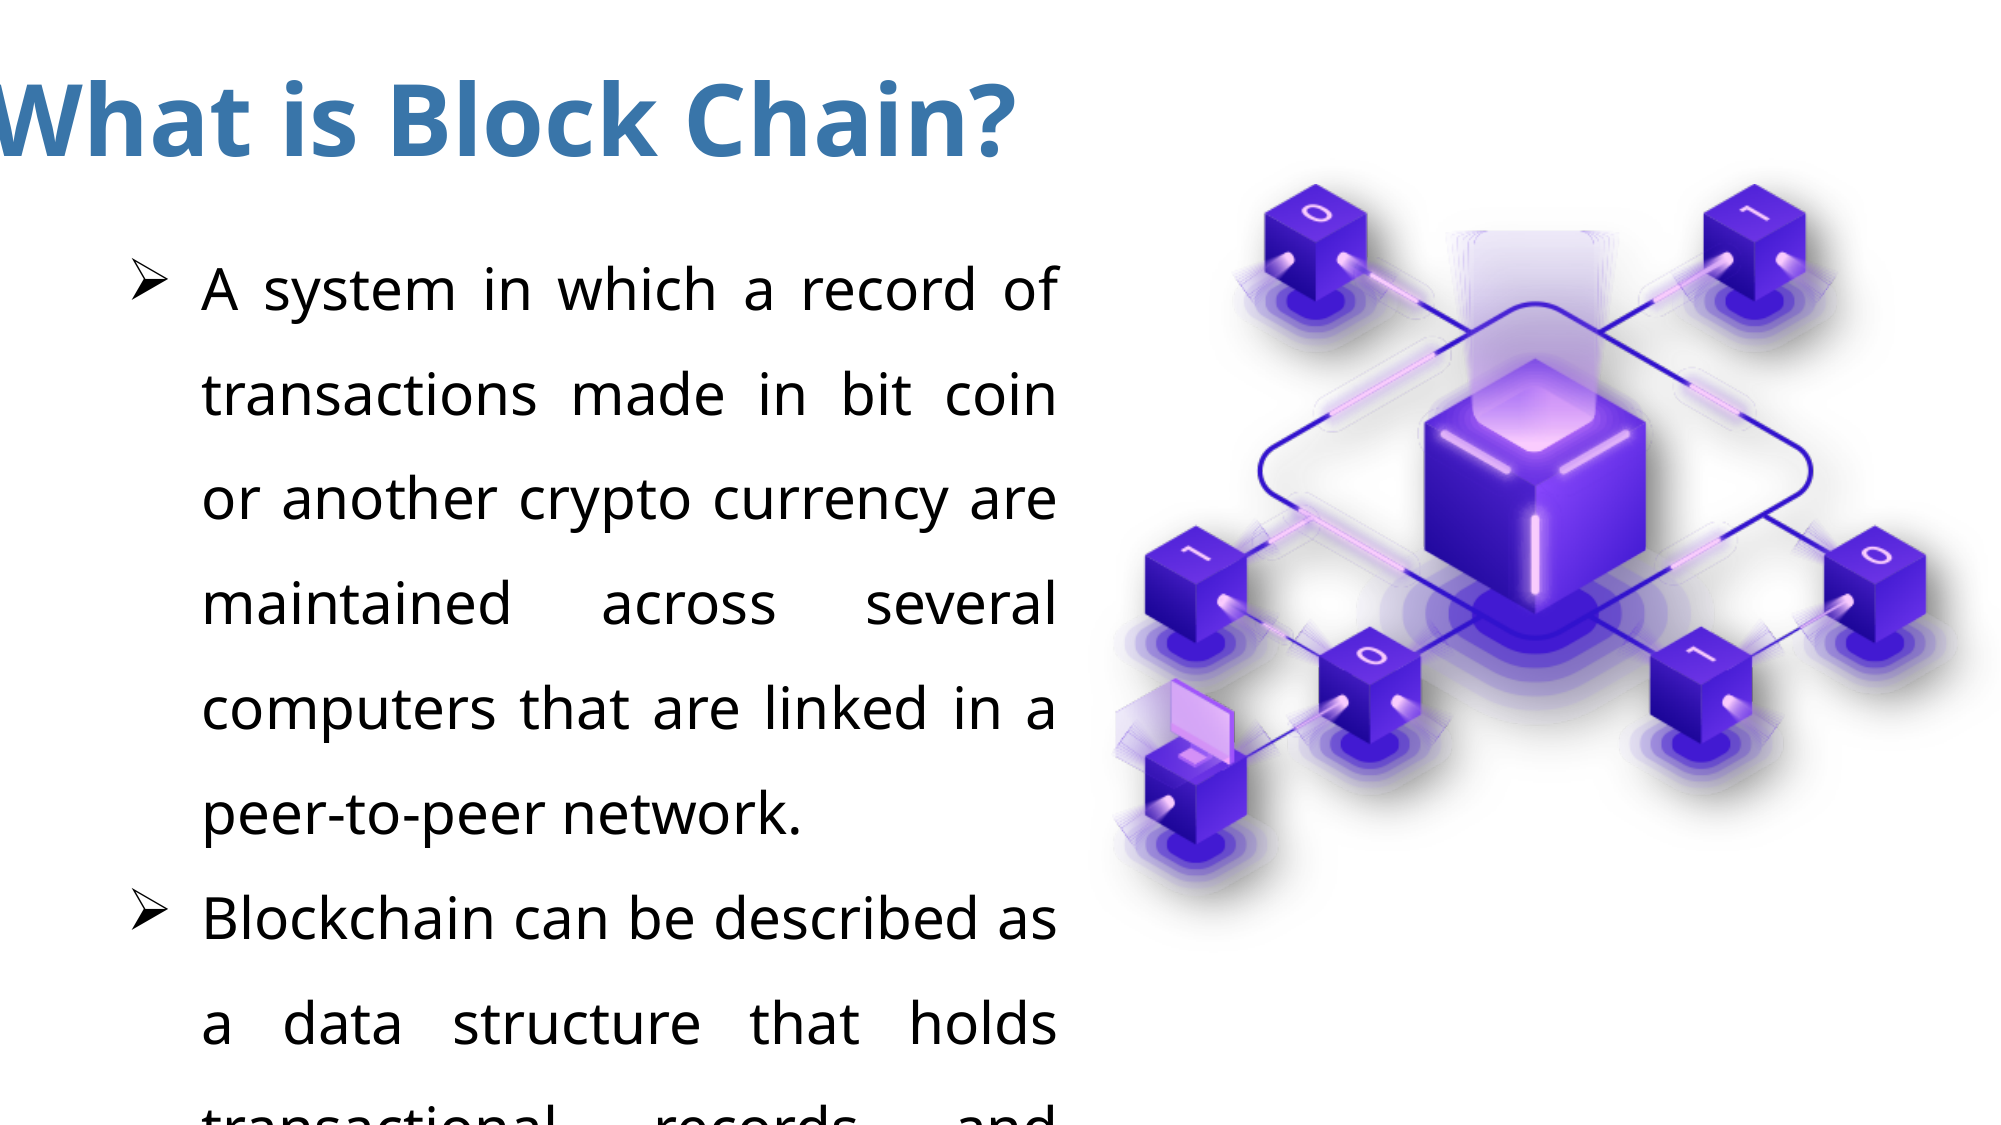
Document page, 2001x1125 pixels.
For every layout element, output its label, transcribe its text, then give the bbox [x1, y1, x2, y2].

picture [1111, 184, 1959, 896]
text_box What is Block Chain? [0, 48, 1034, 184]
text_box A system in which a record of transactions made in bit coin or another crypto currency are maintained across several computers that are linked in a peer-to-peer network. Blockchain can be described as a data structure that holds transactional records and while ensuring security, transparency, and decentralization. [112, 209, 1074, 1125]
